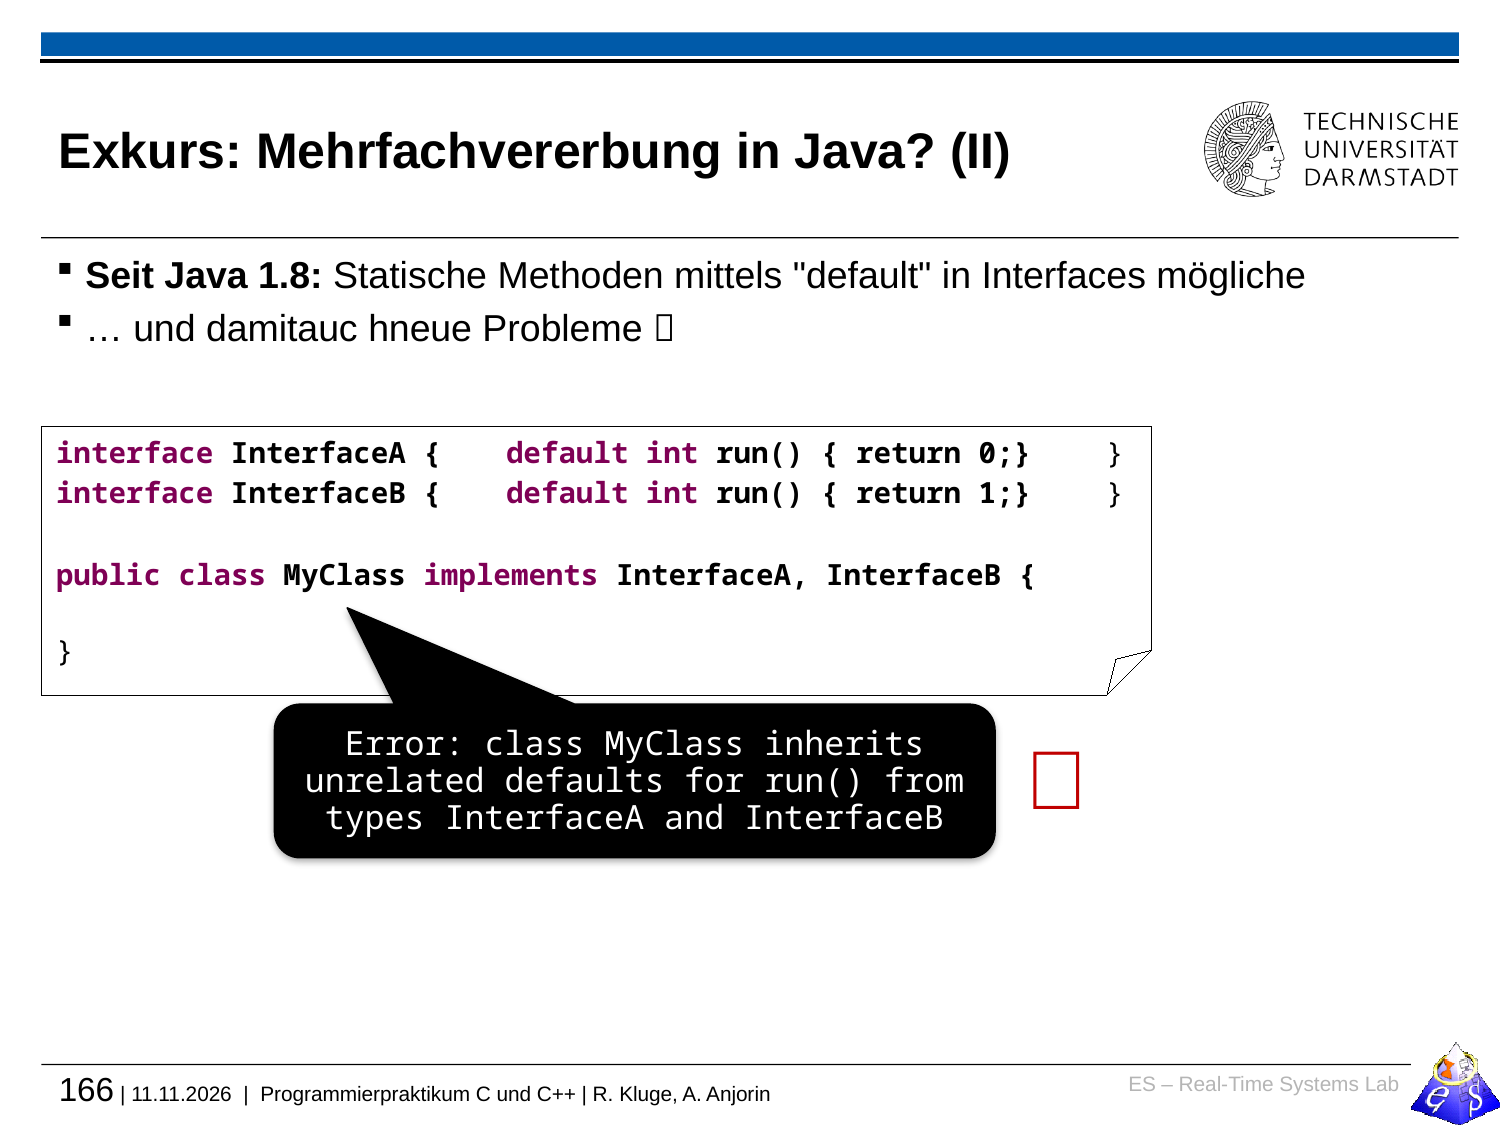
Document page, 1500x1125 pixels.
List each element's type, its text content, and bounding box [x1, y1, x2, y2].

text_box interface InterfaceA { default int run() { return 0;} } interface InterfaceB { default int run() { return 1;} } public class MyClass implements InterfaceA, InterfaceB { } [41, 426, 1152, 696]
picture [1211, 84, 1483, 214]
list Seit Java 1.8: Statische Methoden mittels "default" in Interfaces mögliche … und damitauc hneue Probleme  [41, 243, 1459, 386]
picture [1411, 1041, 1500, 1125]
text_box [274, 703, 1115, 900]
title Exkurs: Mehrfachvererbung in Java? (II) [58, 80, 1211, 218]
